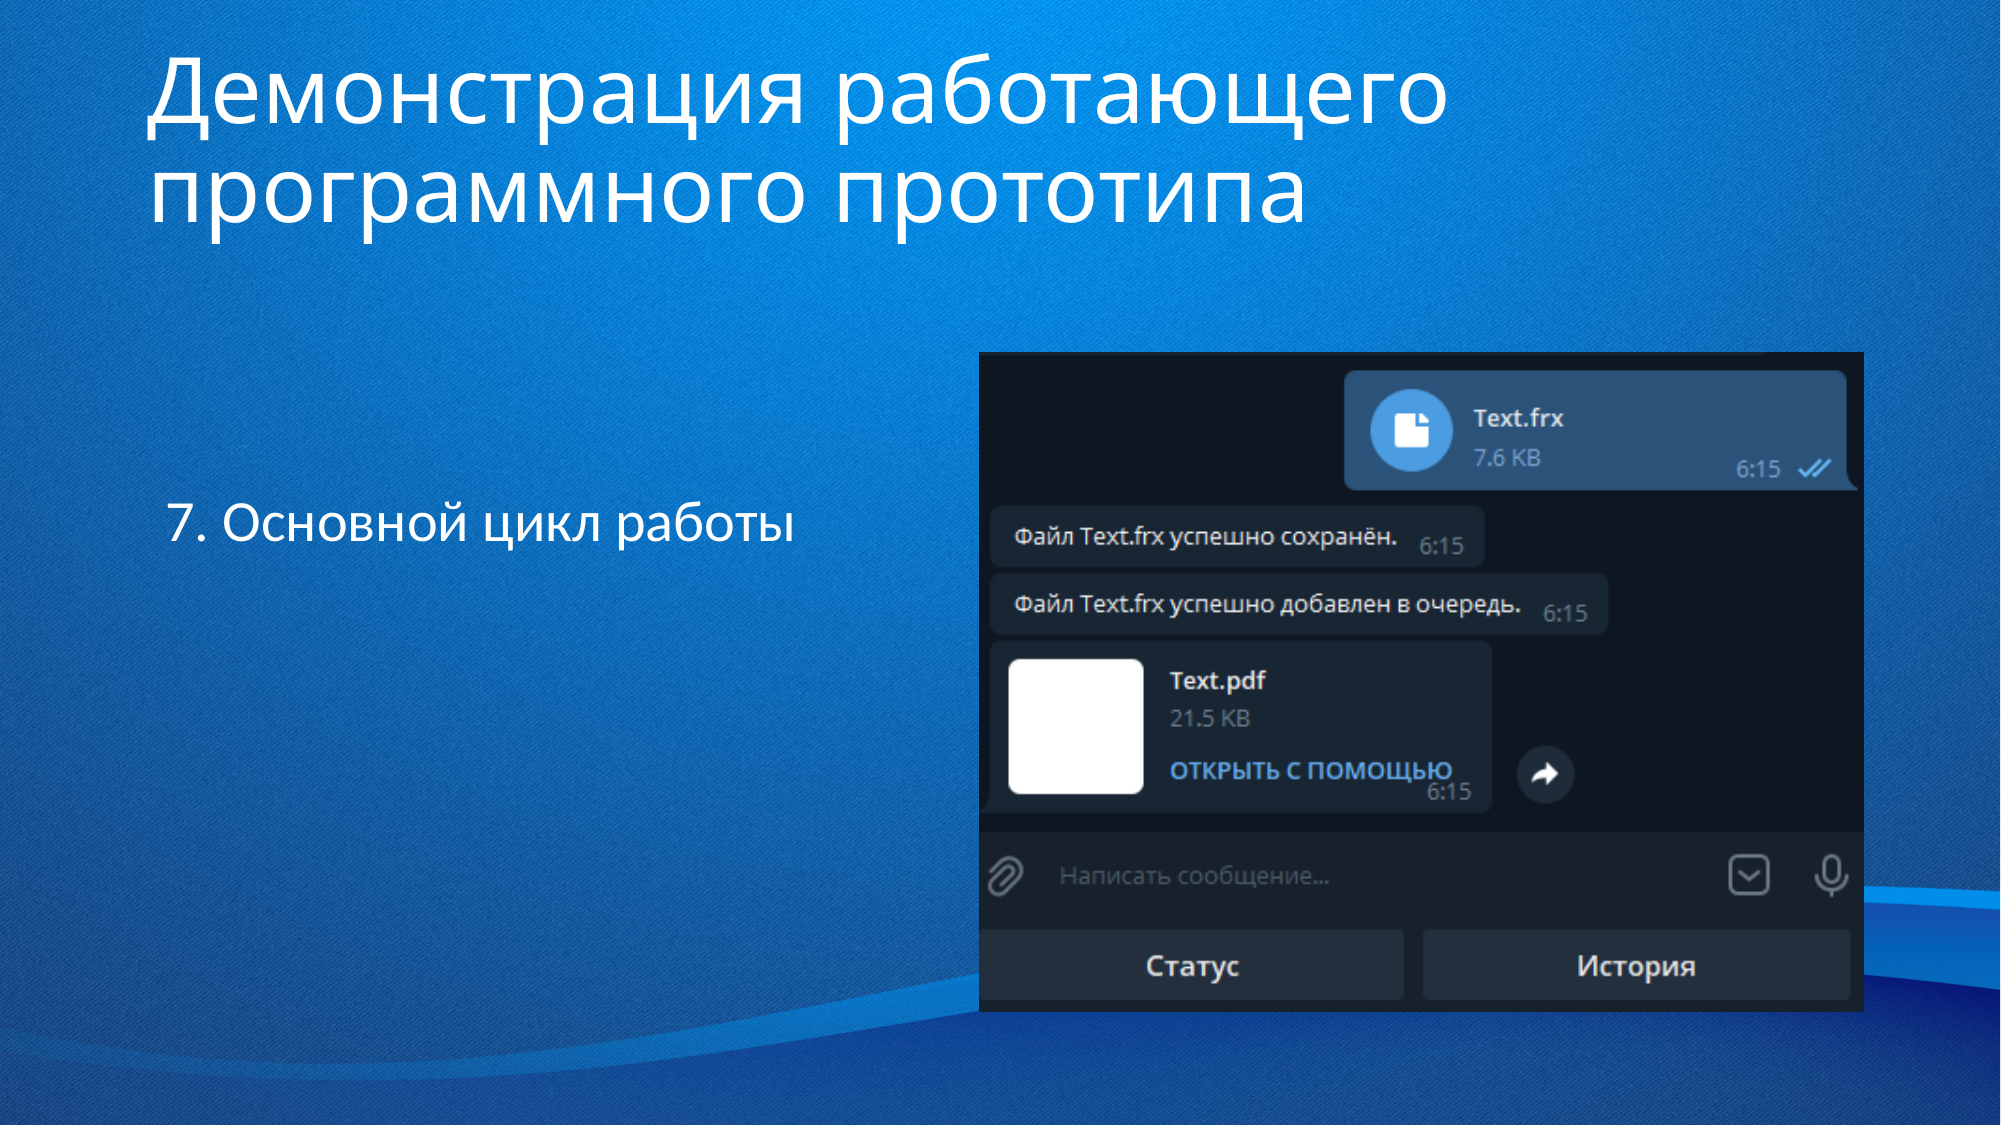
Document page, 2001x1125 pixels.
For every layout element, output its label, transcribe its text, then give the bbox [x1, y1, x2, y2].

picture [0, 0, 2001, 1125]
title Демонстрация работающего программного прототипа [132, 34, 1858, 252]
text_box 7. Основной цикл работы [150, 483, 914, 625]
